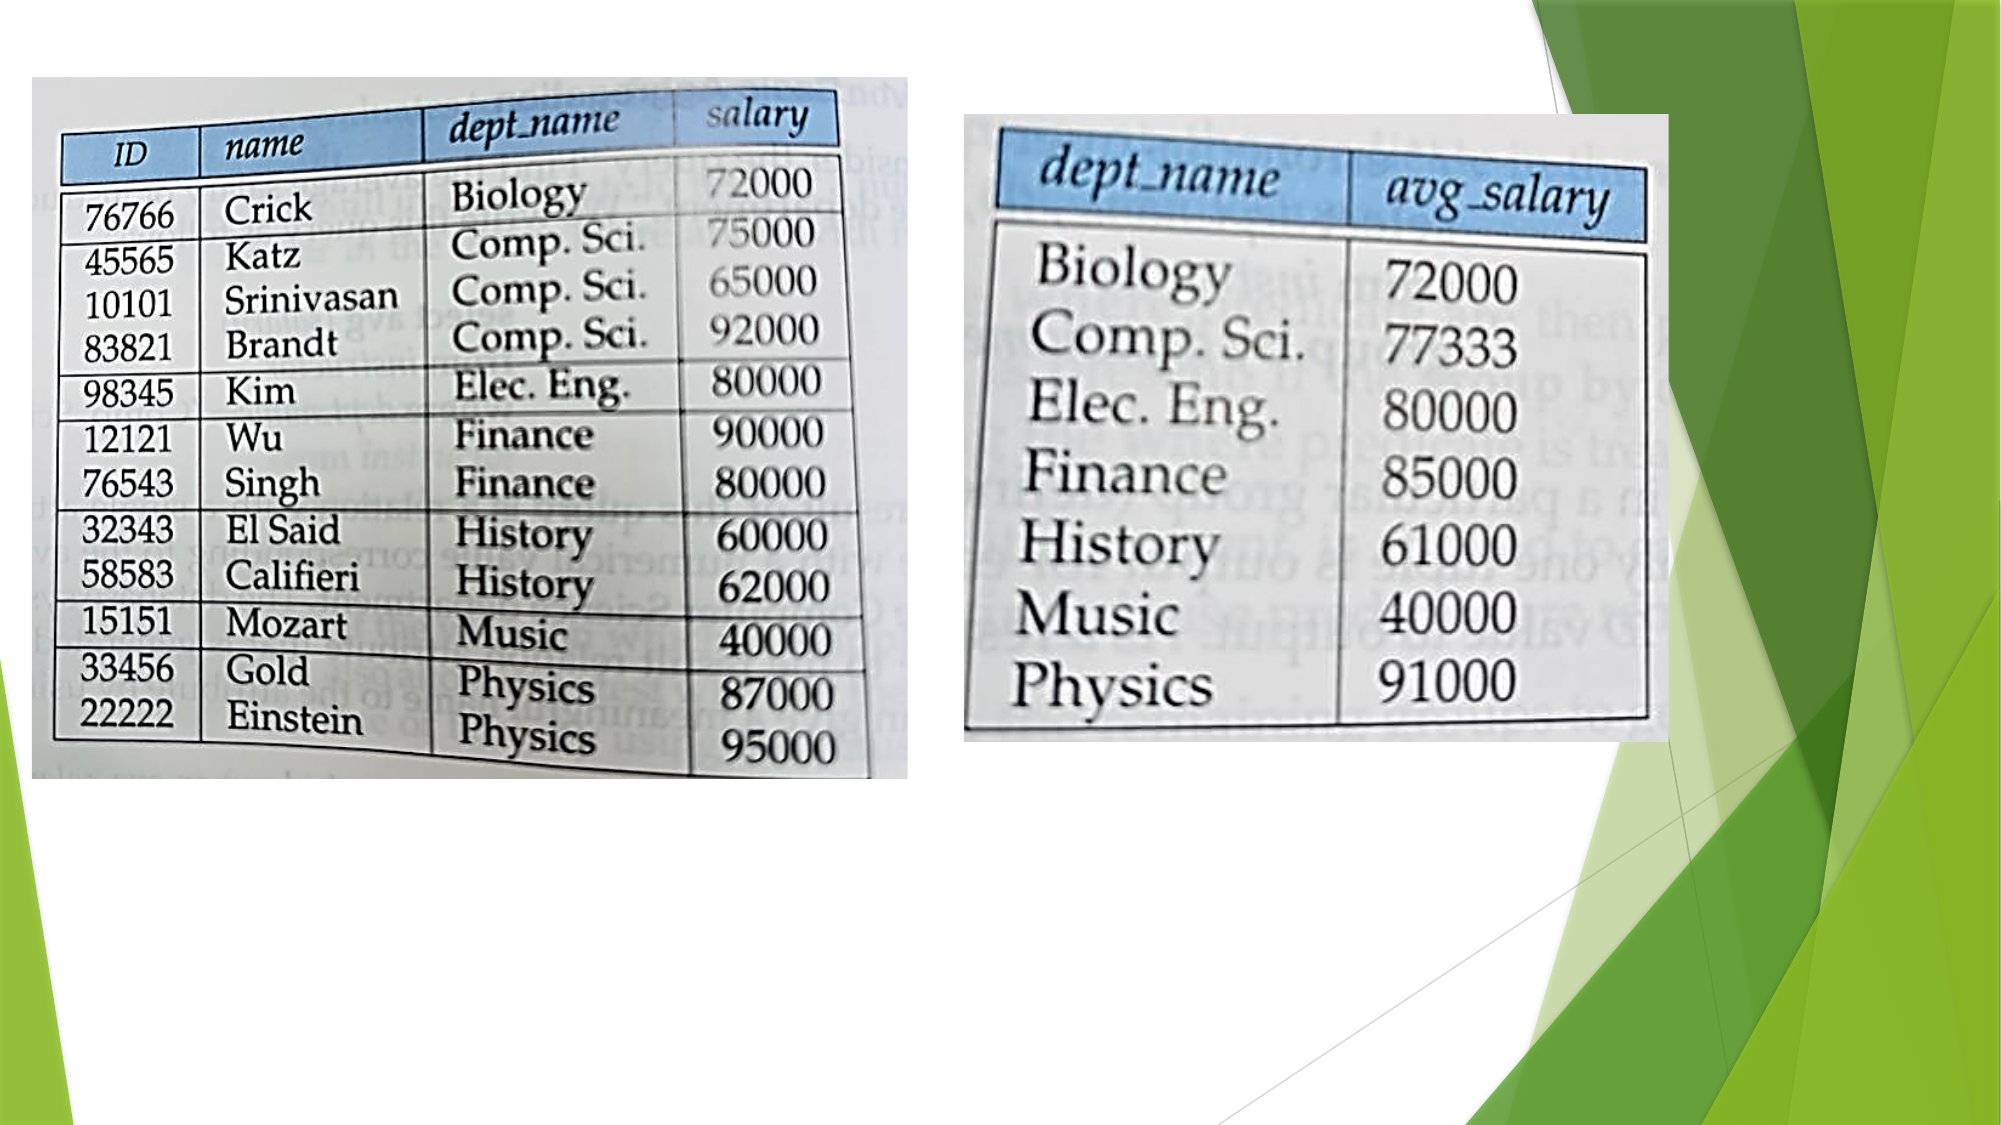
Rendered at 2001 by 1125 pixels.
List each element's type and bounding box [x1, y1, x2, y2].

list [31, 77, 909, 779]
picture [963, 114, 1670, 742]
